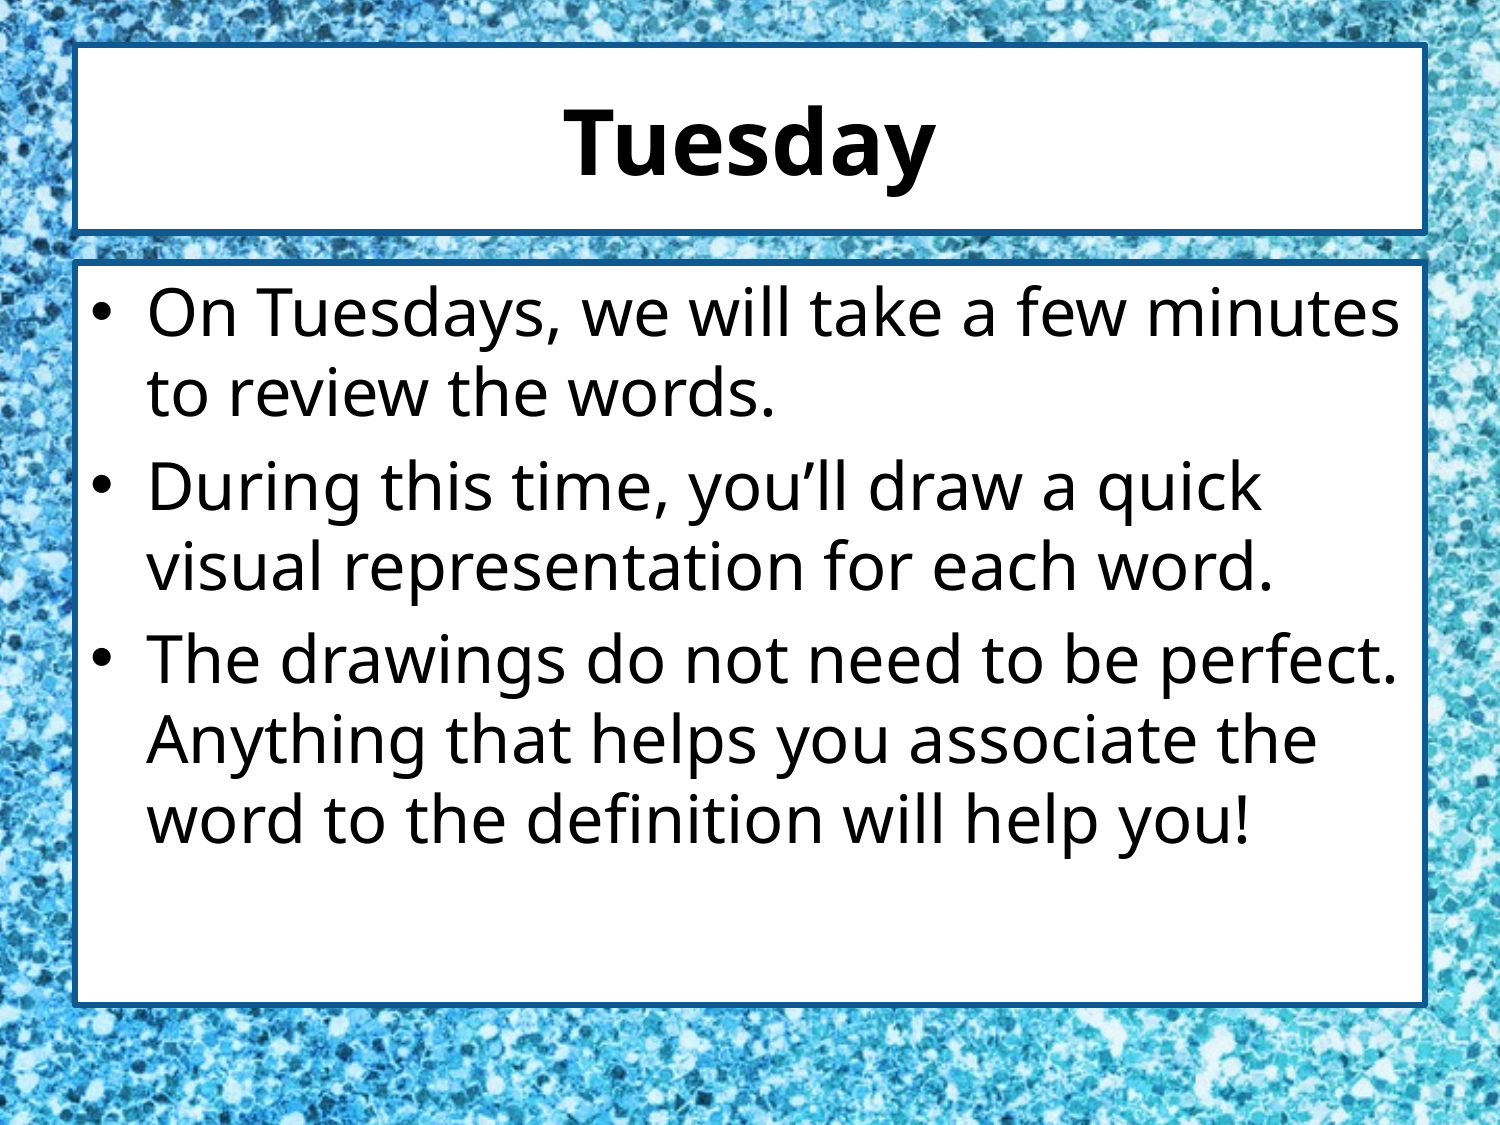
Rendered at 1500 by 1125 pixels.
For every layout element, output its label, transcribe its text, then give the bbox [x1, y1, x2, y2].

list On Tuesdays, we will take a few minutes to review the words. During this time, you’ll draw a quick visual representation for each word. The drawings do not need to be perfect. Anything that helps you associate the word to the definition will help you! [72, 259, 1428, 1008]
picture [0, 0, 1500, 1125]
title Tuesday [72, 42, 1428, 236]
